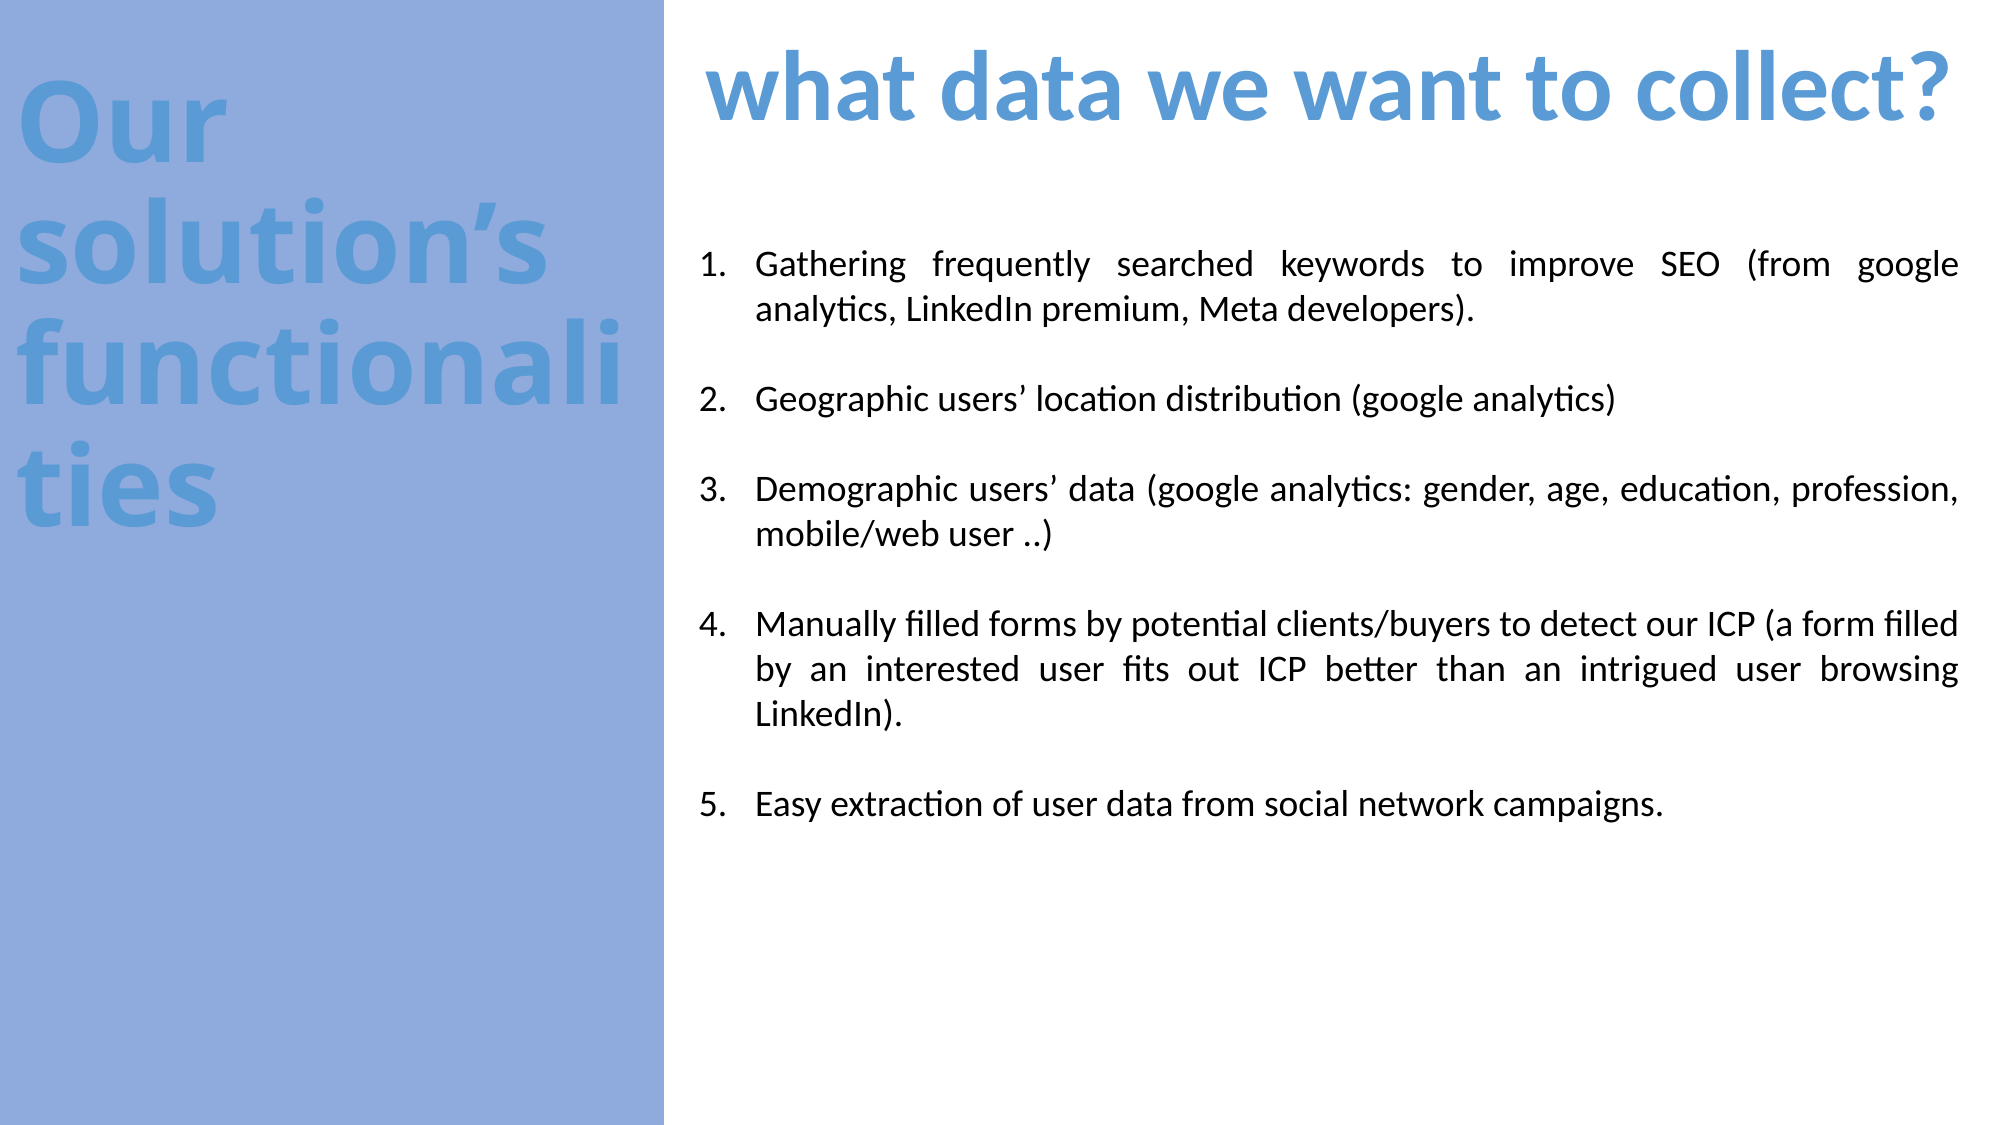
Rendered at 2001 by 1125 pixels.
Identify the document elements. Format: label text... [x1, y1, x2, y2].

title Our solution’s functionalities [0, 110, 664, 506]
text_box Gathering frequently searched keywords to improve SEO (from google analytics, LinkedIn premium, Meta developers). Geographic users’ location distribution (google analytics) Demographic users’ data (google analytics: gender, age, education, profession, mobile/web user ..) Manually filled forms by potential clients/buyers to detect our ICP (a form filled by an interested user fits out ICP better than an intrigued user browsing LinkedIn). Easy extraction of user data from social network campaigns. [684, 232, 1976, 1125]
text_box what data we want to collect? [690, 12, 1969, 148]
text_box [0, 0, 665, 1125]
